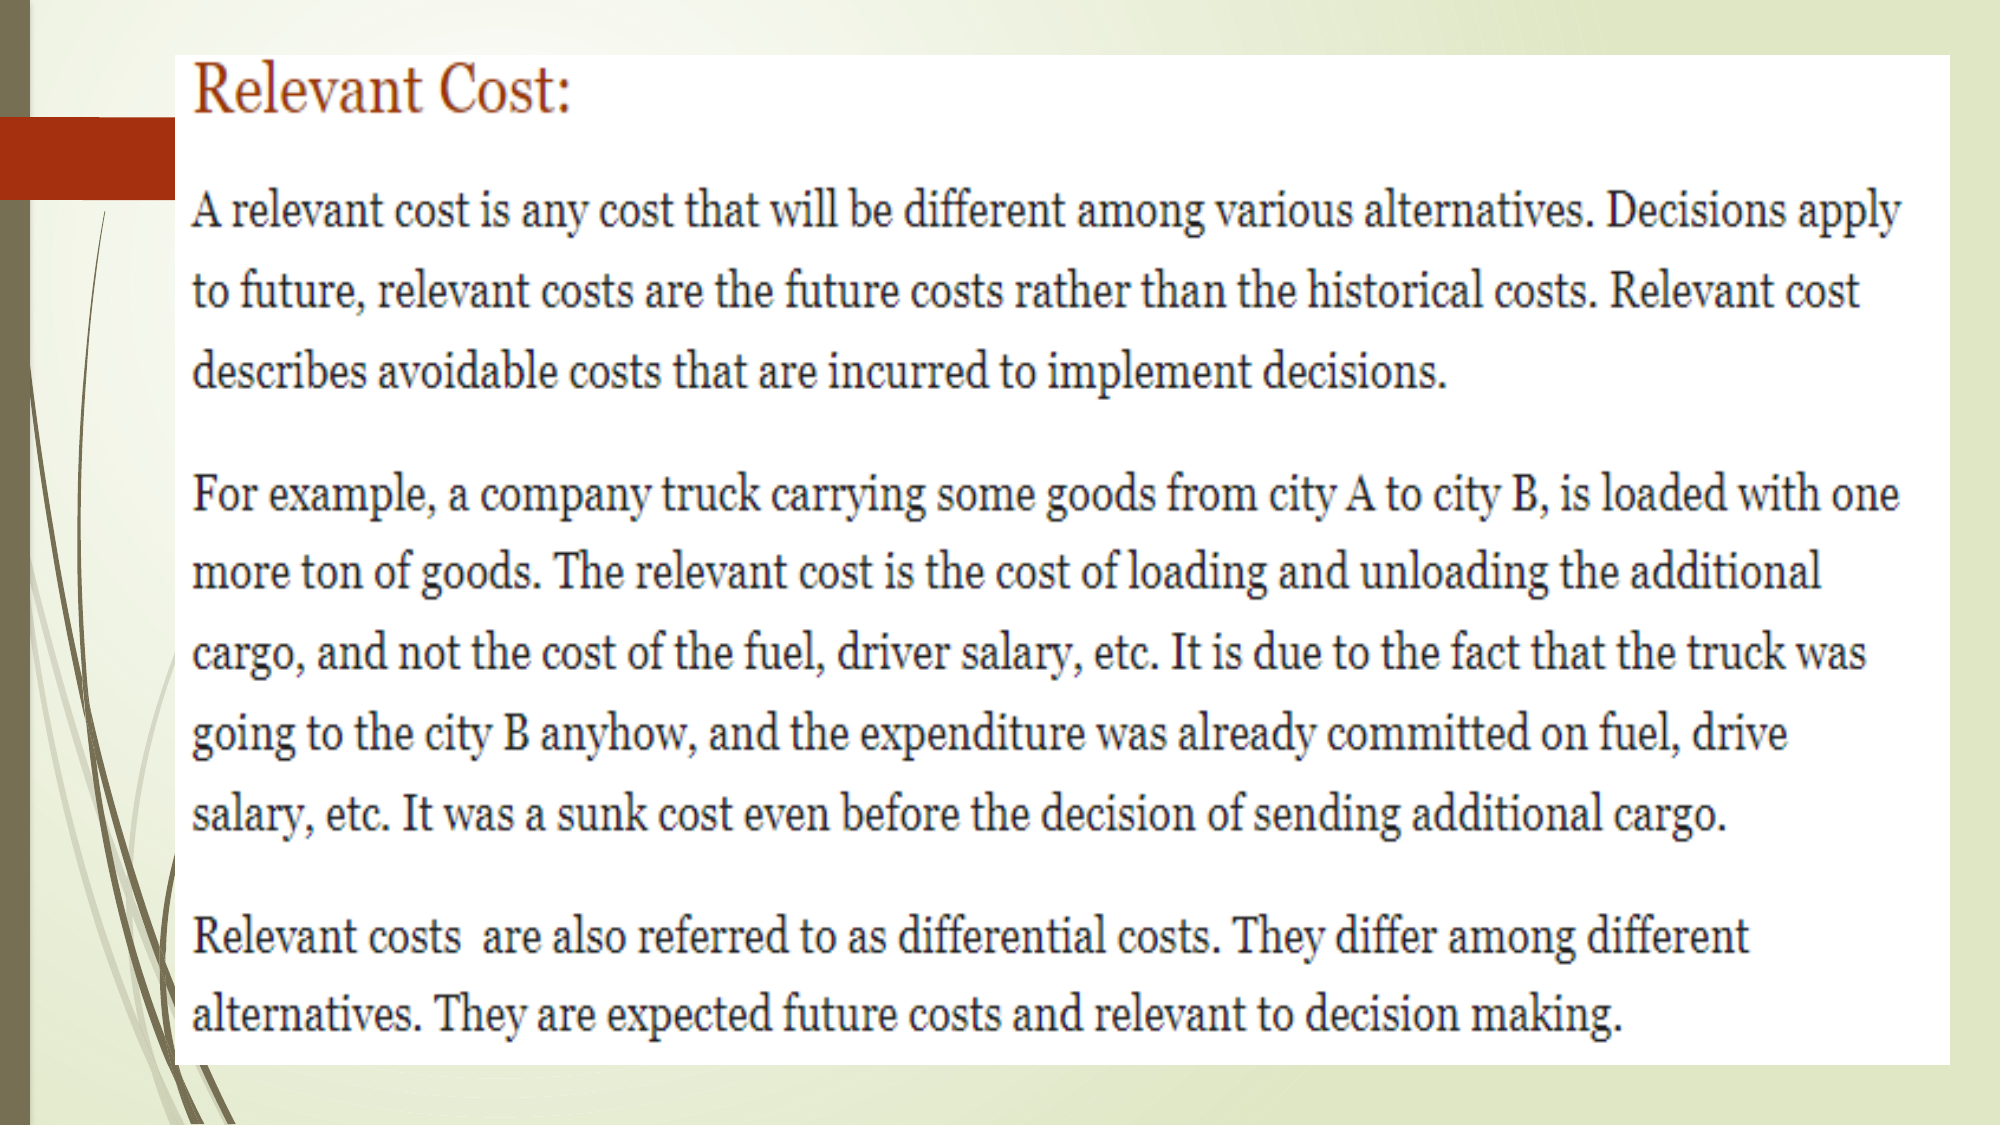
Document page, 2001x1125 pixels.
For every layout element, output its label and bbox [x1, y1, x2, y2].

picture [175, 55, 1951, 1066]
